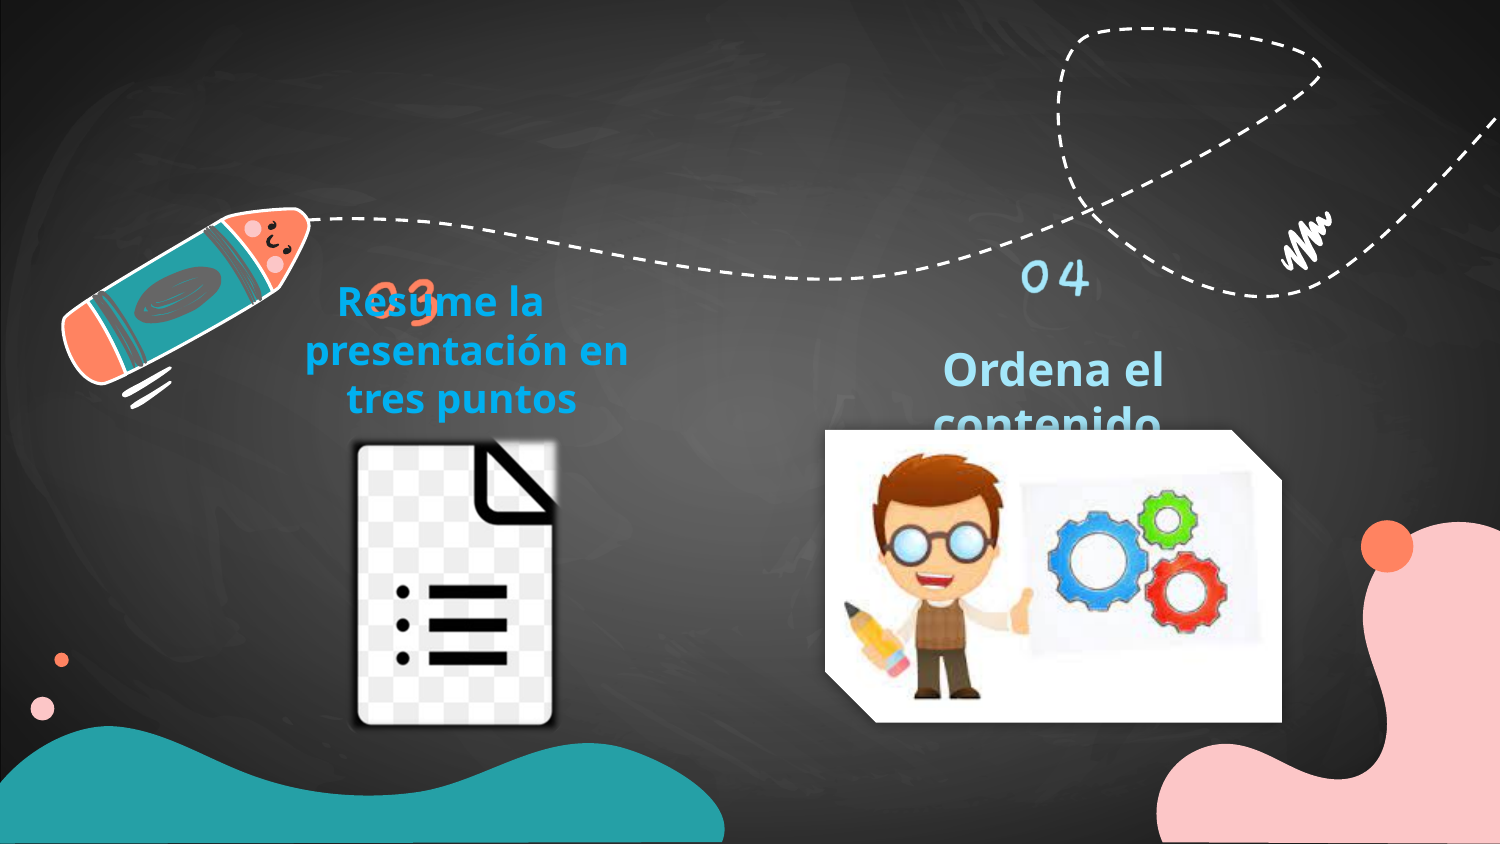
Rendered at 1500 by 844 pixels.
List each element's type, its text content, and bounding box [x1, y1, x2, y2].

subtitle Resume la presentación en tres puntos [191, 260, 671, 438]
title Ordena el contenido. [822, 359, 1285, 403]
picture [0, 0, 1500, 844]
